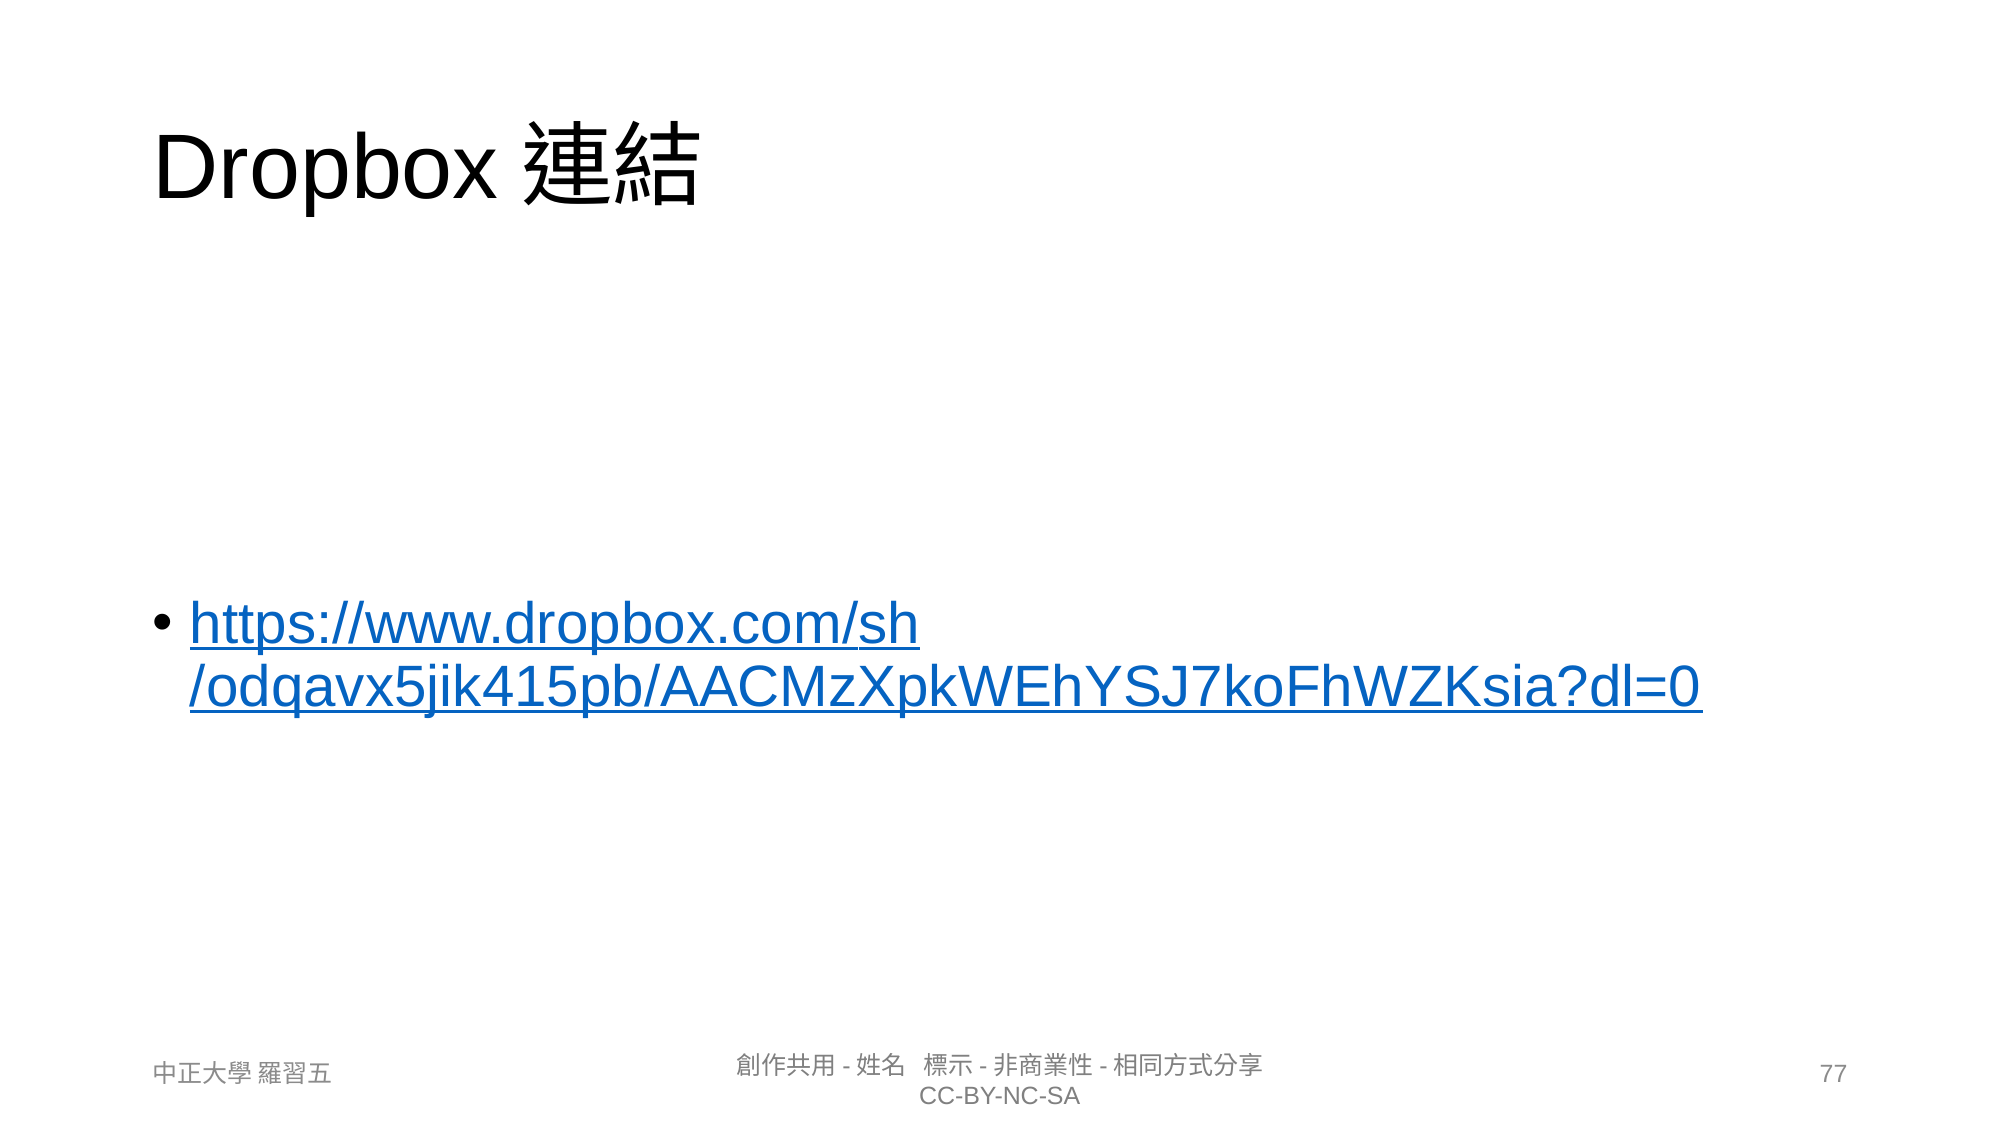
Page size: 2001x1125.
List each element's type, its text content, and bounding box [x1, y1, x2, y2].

list https://www.dropbox.com/sh/odqavx5jik415pb/AACMzXpkWEhYSJ7koFhWZKsia?dl=0 [137, 299, 1863, 1014]
slide_number 77 [1412, 1042, 1863, 1103]
title Dropbox連結 [137, 59, 1863, 278]
